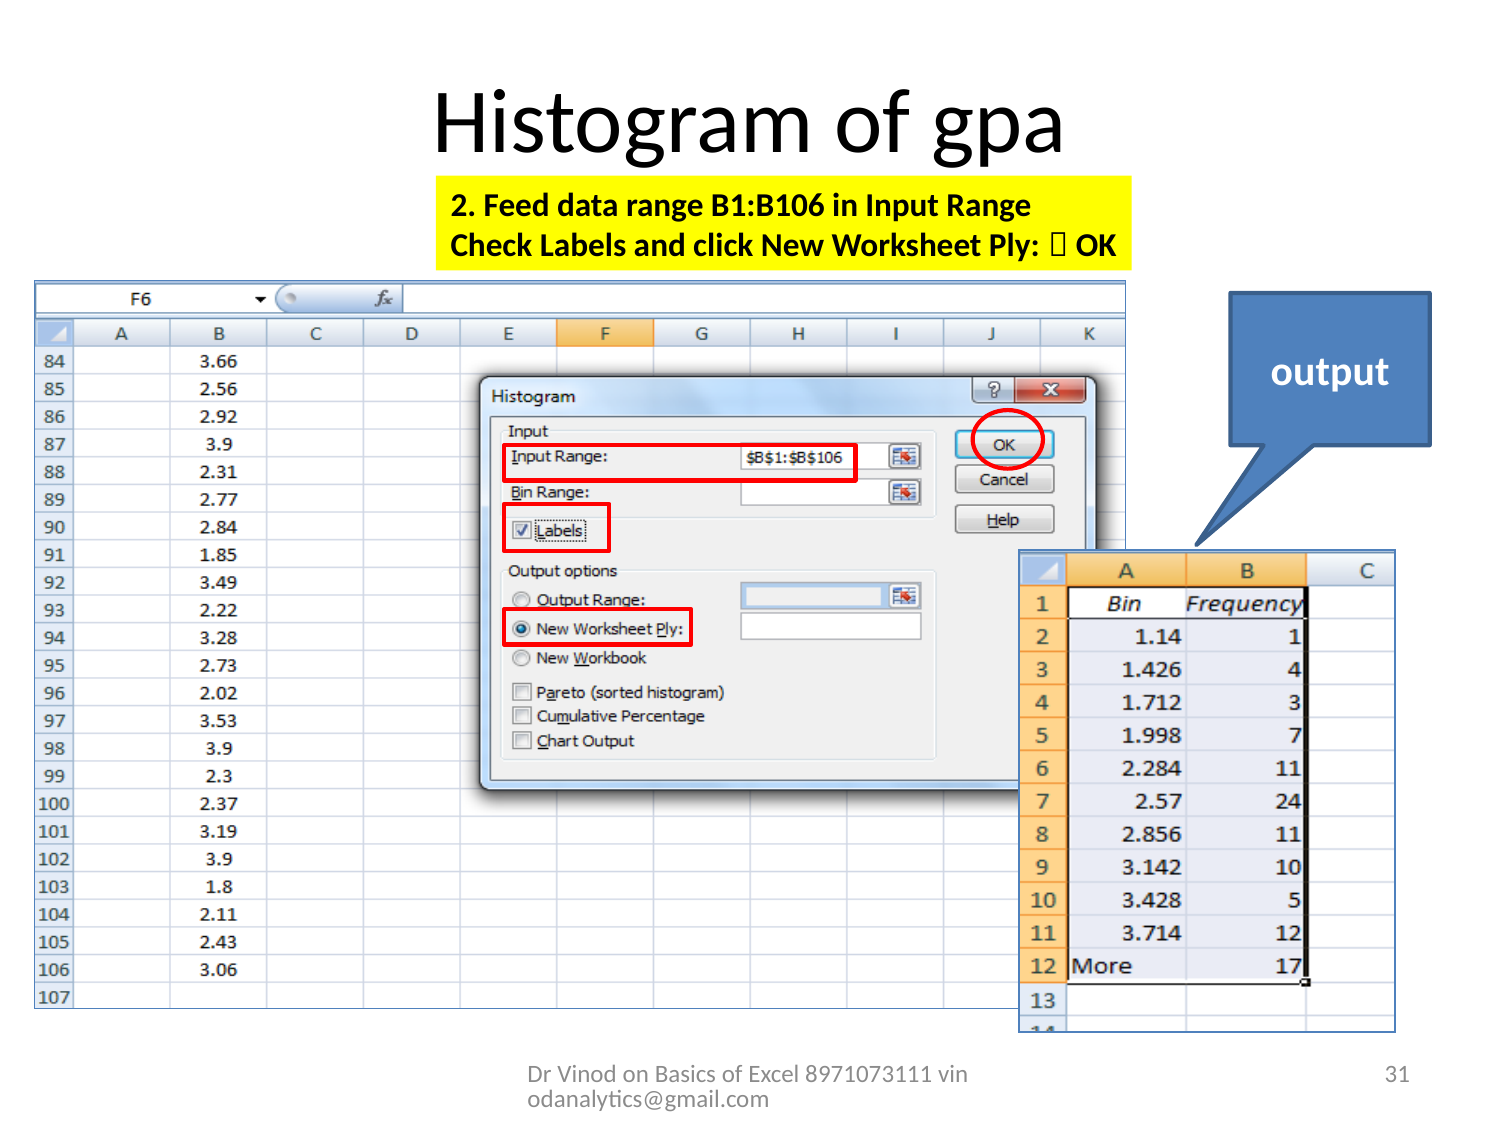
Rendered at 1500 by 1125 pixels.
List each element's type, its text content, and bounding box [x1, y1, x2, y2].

footer Dr Vinod on Basics of Excel 8971073111 vinodanalytics@gmail.com [512, 1042, 988, 1103]
text_box output [1194, 290, 1432, 547]
title Histogram of gpa [75, 45, 1425, 188]
text_box 2. Feed data range B1:B106 in Input Range Check Labels and click New Worksheet Ply:  OK [435, 175, 1130, 271]
slide_number 31 [1074, 1042, 1425, 1103]
picture [34, 280, 1395, 1032]
